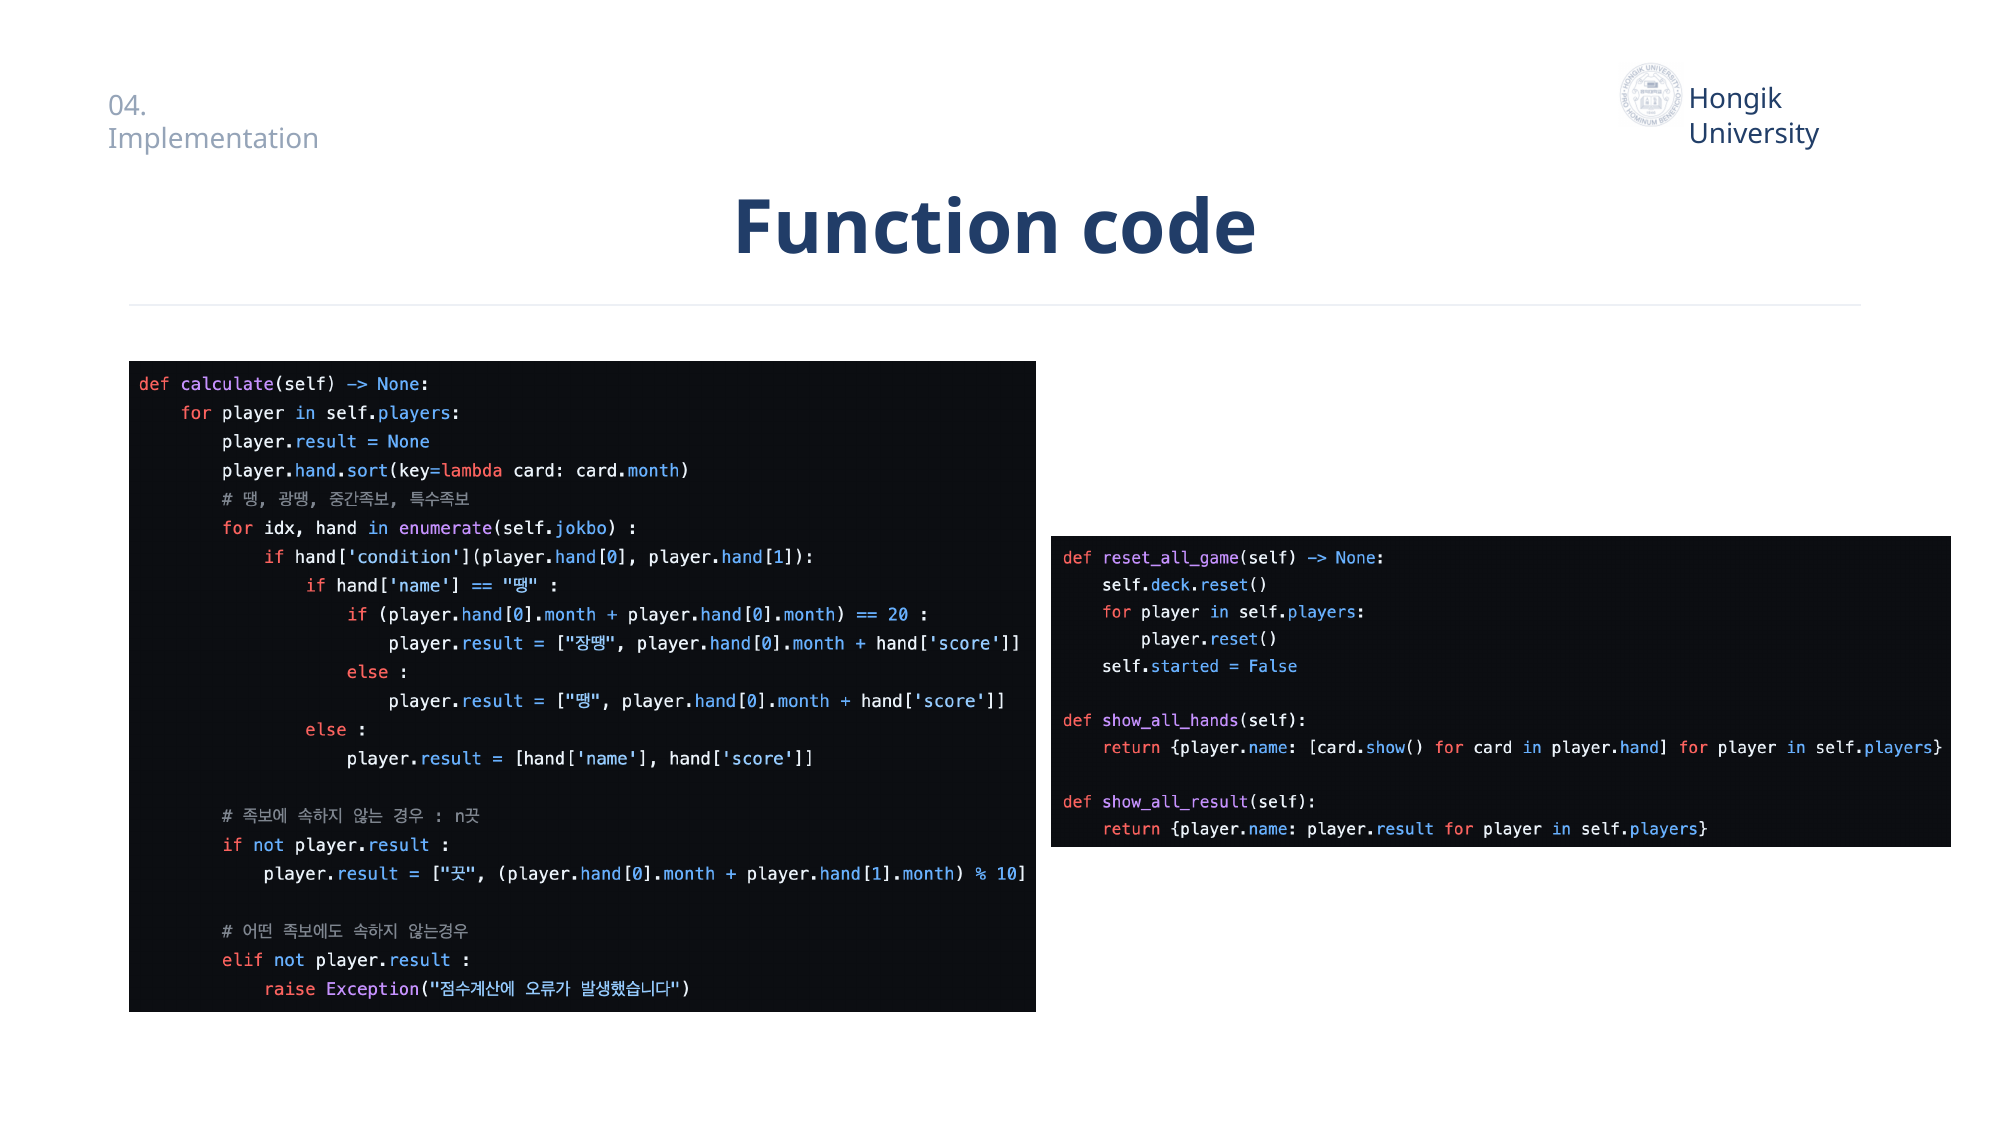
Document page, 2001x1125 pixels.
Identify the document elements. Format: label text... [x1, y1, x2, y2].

text_box Function code [170, 171, 1821, 277]
picture [1617, 62, 1684, 127]
text_box Hongik University [1688, 79, 1907, 129]
picture [128, 360, 1036, 1012]
text_box 04. Implementation [93, 79, 380, 162]
picture [1051, 536, 1952, 848]
